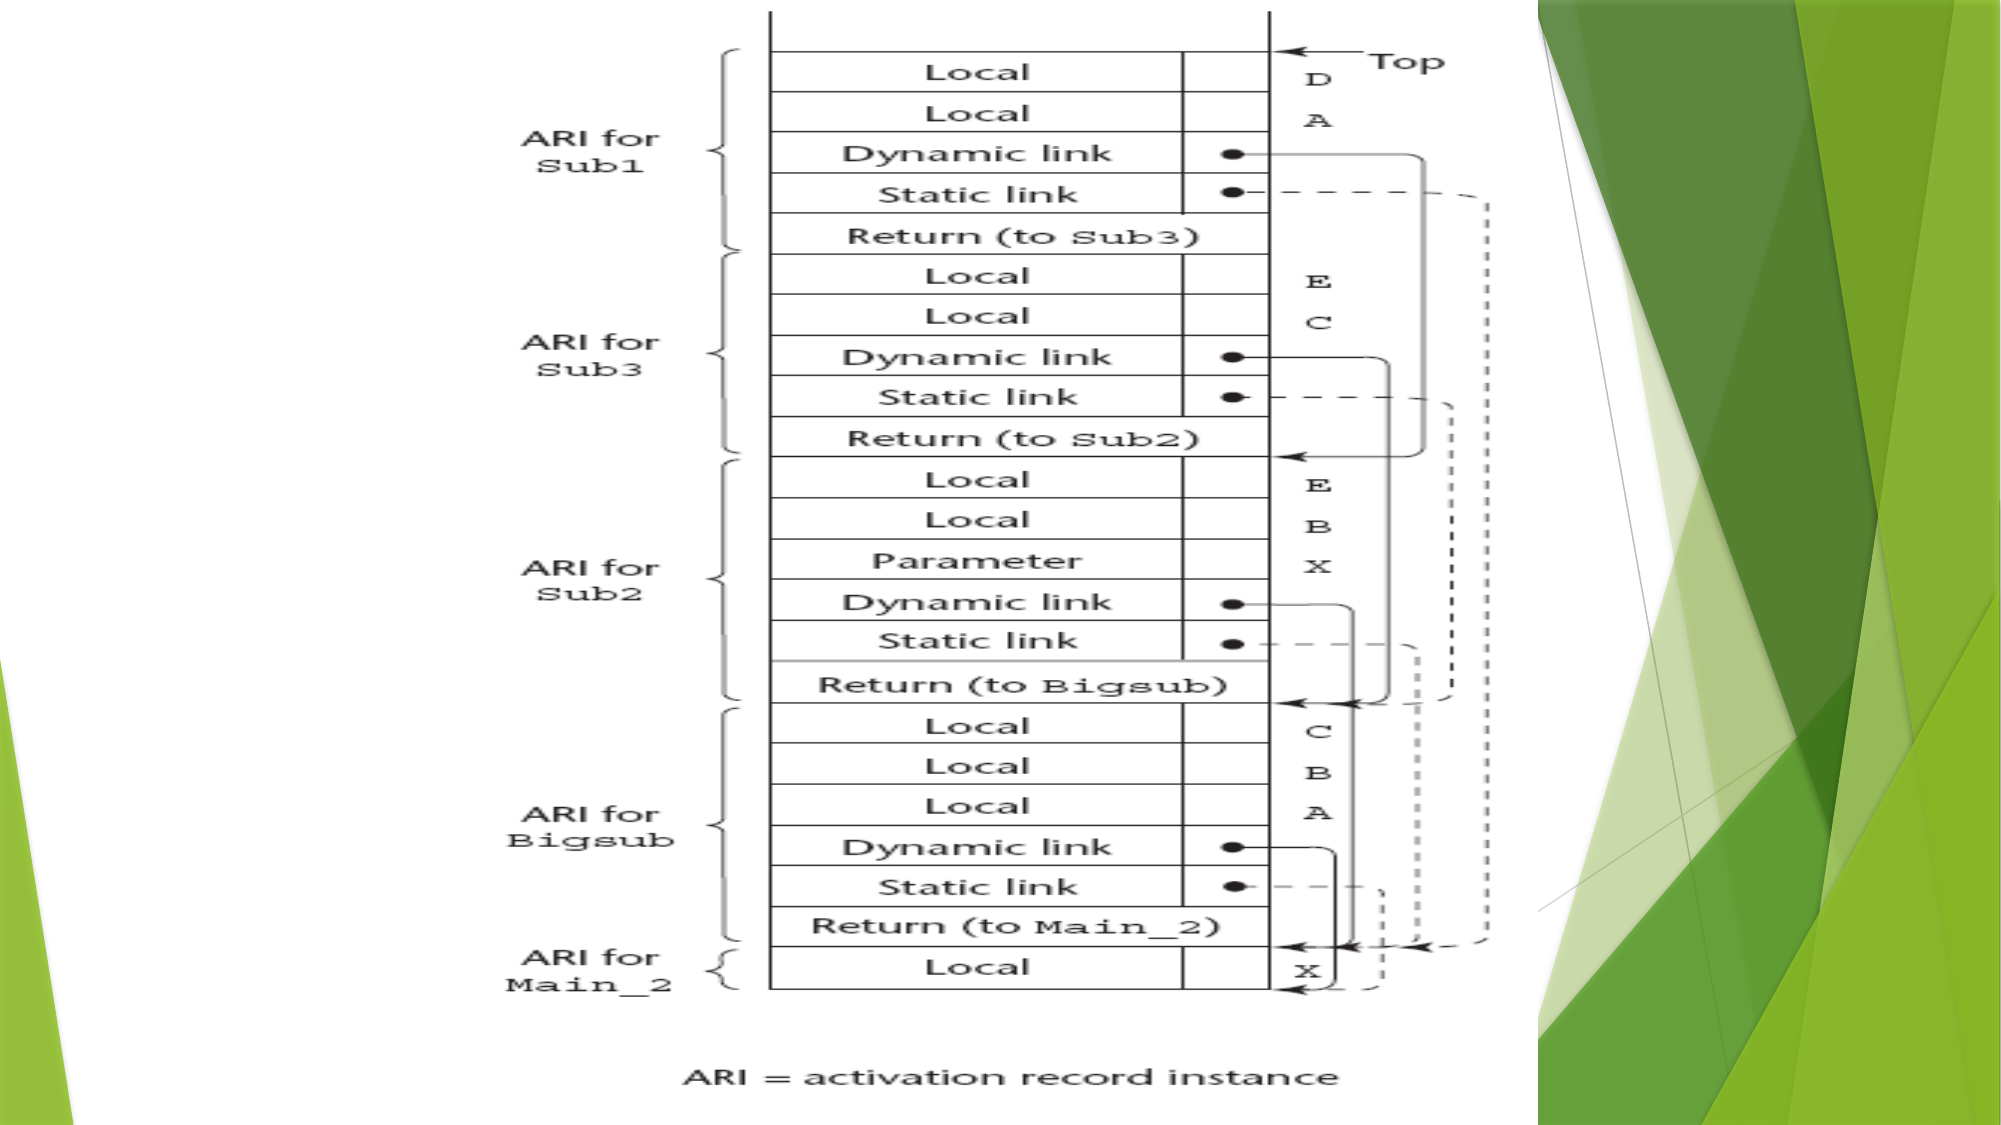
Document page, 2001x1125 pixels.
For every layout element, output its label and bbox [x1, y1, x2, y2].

picture [474, 0, 1538, 1125]
